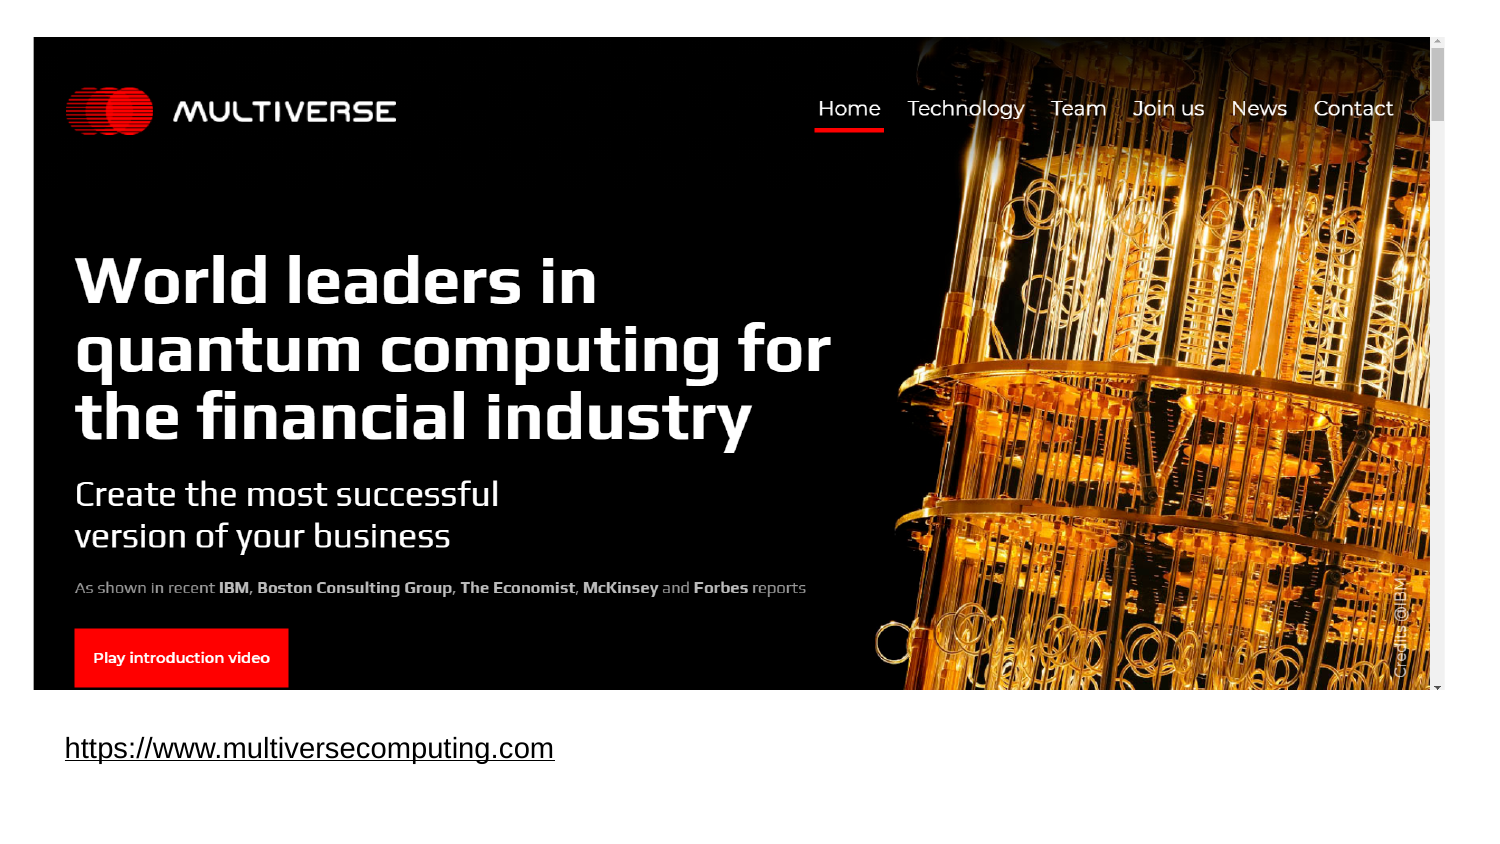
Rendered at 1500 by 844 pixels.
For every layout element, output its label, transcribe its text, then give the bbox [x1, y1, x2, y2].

text_box https://www.multiversecomputing.com [49, 713, 872, 779]
picture [33, 37, 1445, 691]
